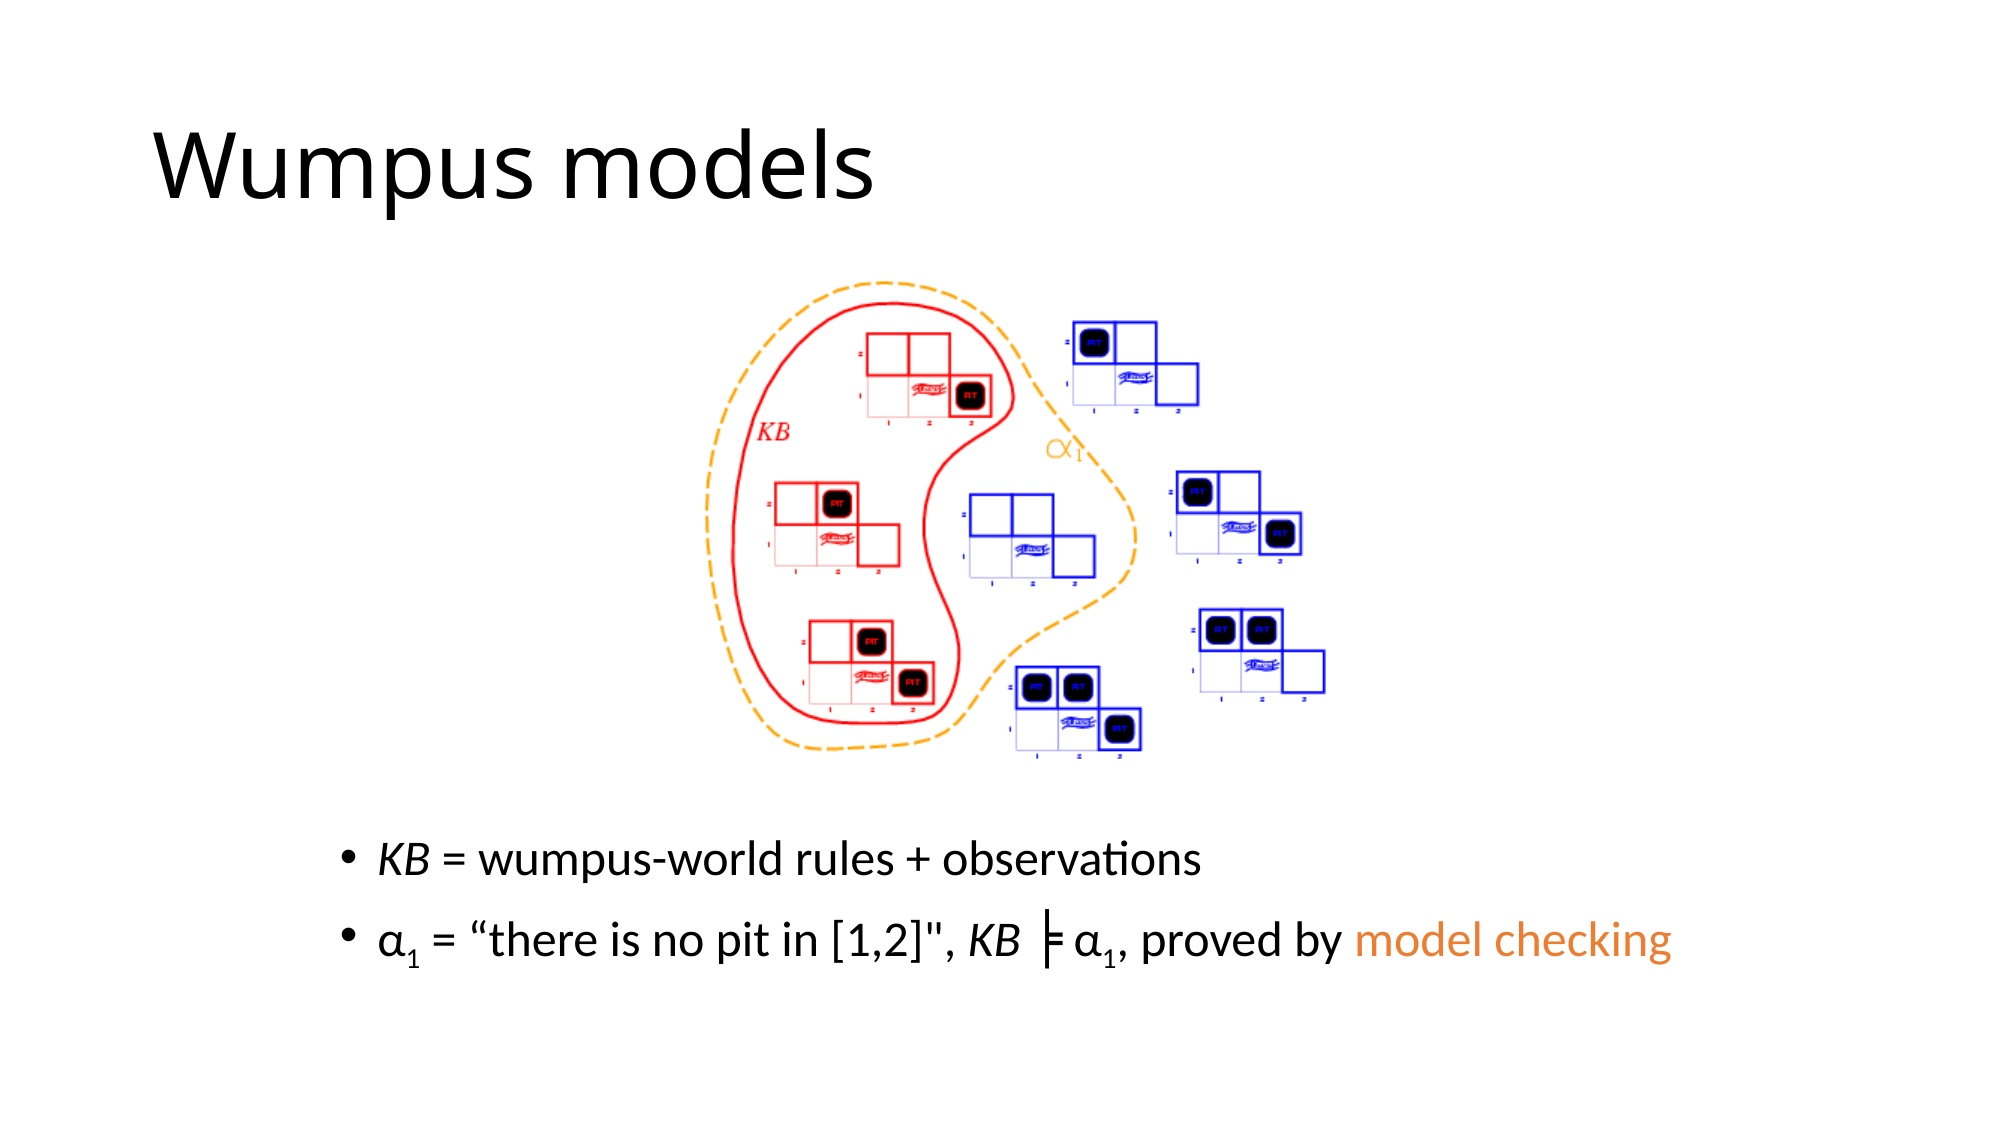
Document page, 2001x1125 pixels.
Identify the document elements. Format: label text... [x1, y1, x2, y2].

picture [662, 262, 1350, 774]
title Wumpus models [137, 59, 1863, 278]
list KB = wumpus-world rules + observations α1 = “there is no pit in [1,2]", KB ╞ α1, proved by model checking [324, 825, 1713, 1005]
